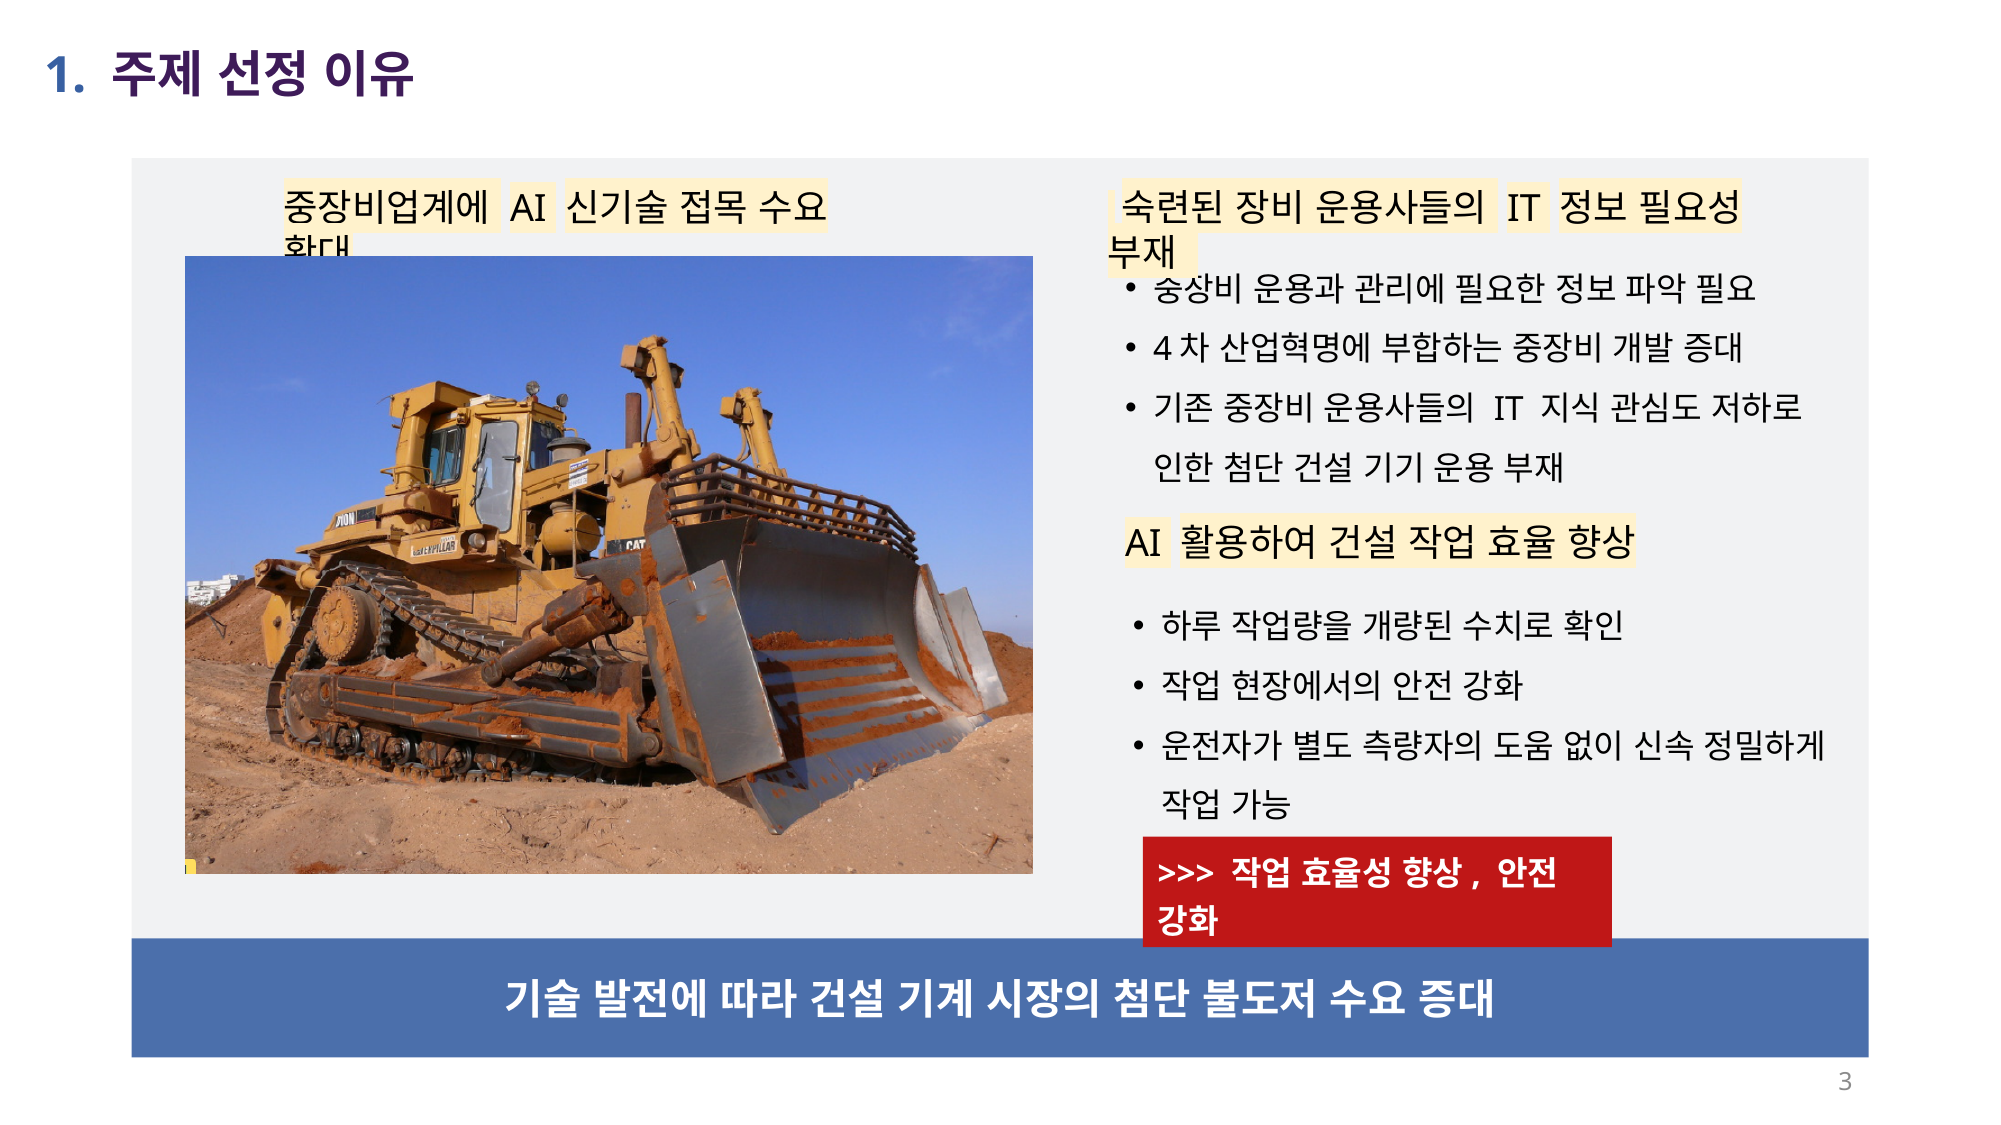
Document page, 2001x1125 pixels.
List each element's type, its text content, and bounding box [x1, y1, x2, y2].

text_box [131, 157, 1870, 937]
picture [185, 256, 1033, 874]
text_box 하루 작업량을 개량된 수치로 확인 작업 현장에서의 안전 강화 운전자가 별도 측량자의 도움 없이 신속 정밀하게 작업 가능 [1118, 577, 1846, 832]
text_box 1. 주제 선정 이유 [29, 35, 431, 111]
text_box 중장비 운용과 관리에 필요한 정보 파악 필요 4차 산업혁명에 부합하는 중장비 개발 증대 기존 중장비 운용사들의 IT 지식 관심도 저하로 인한 첨단 건설 기기 운용 부재 [1110, 282, 1825, 495]
text_box 중장비업계에 AI 신기술 접목 수요 확대 [268, 176, 914, 256]
text_box 기술 발전에 따라 건설 기계 시장의 첨단 불도저 수요 증대 [131, 937, 1870, 1058]
text_box 숙련된 장비 운용사들의 IT 정보 필요성 부재 [1092, 176, 1825, 282]
text_box AI 활용하여 건설 작업 효율 향상 [1110, 502, 1737, 572]
text_box >>> 작업 효율성 향상, 안전 강화 [1142, 836, 1612, 948]
slide_number 3 [1417, 1052, 1868, 1113]
